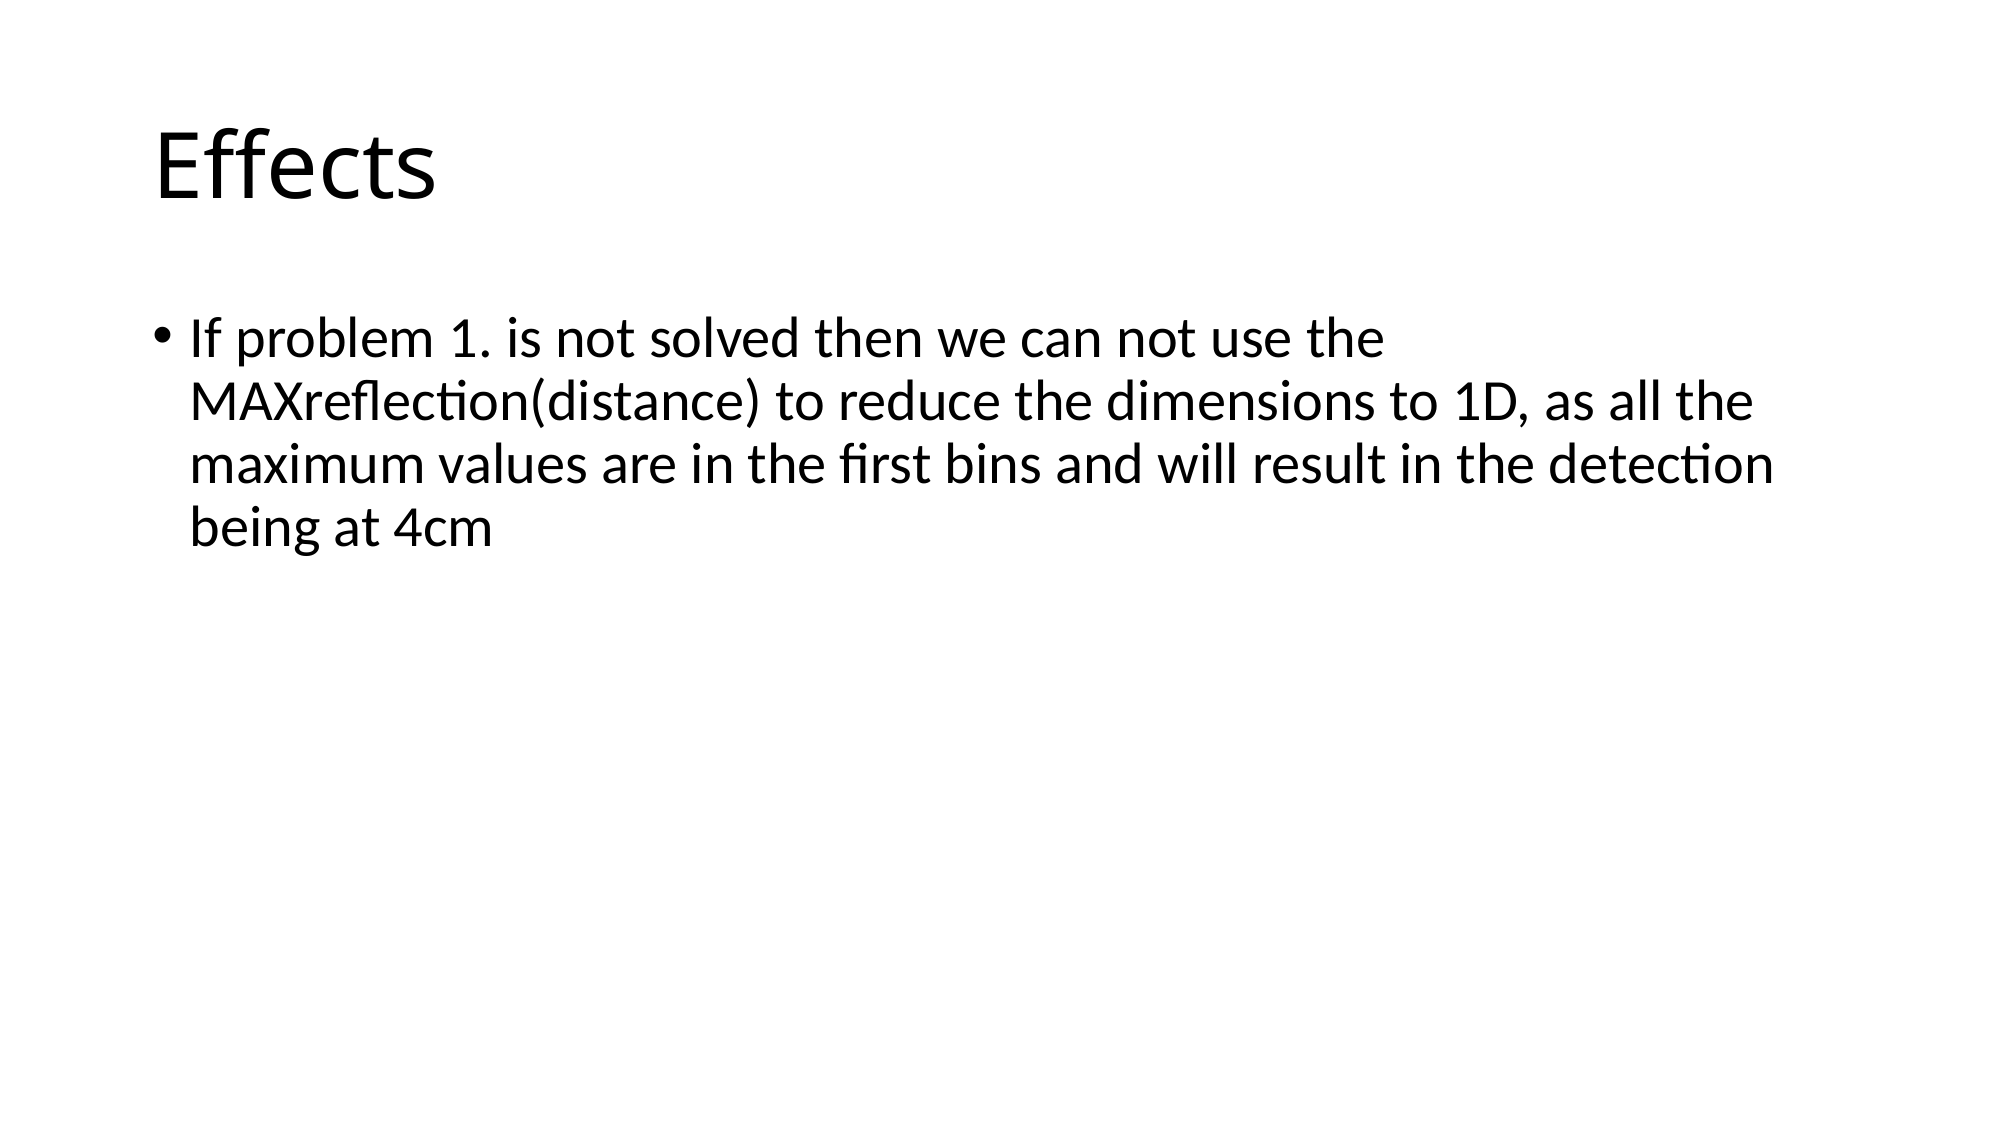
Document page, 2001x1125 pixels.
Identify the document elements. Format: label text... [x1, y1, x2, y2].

title Effects [137, 59, 1863, 278]
list If problem 1. is not solved then we can not use the MAXreflection(distance) to reduce the dimensions to 1D, as all the maximum values are in the first bins and will result in the detection being at 4cm [137, 299, 1863, 1014]
